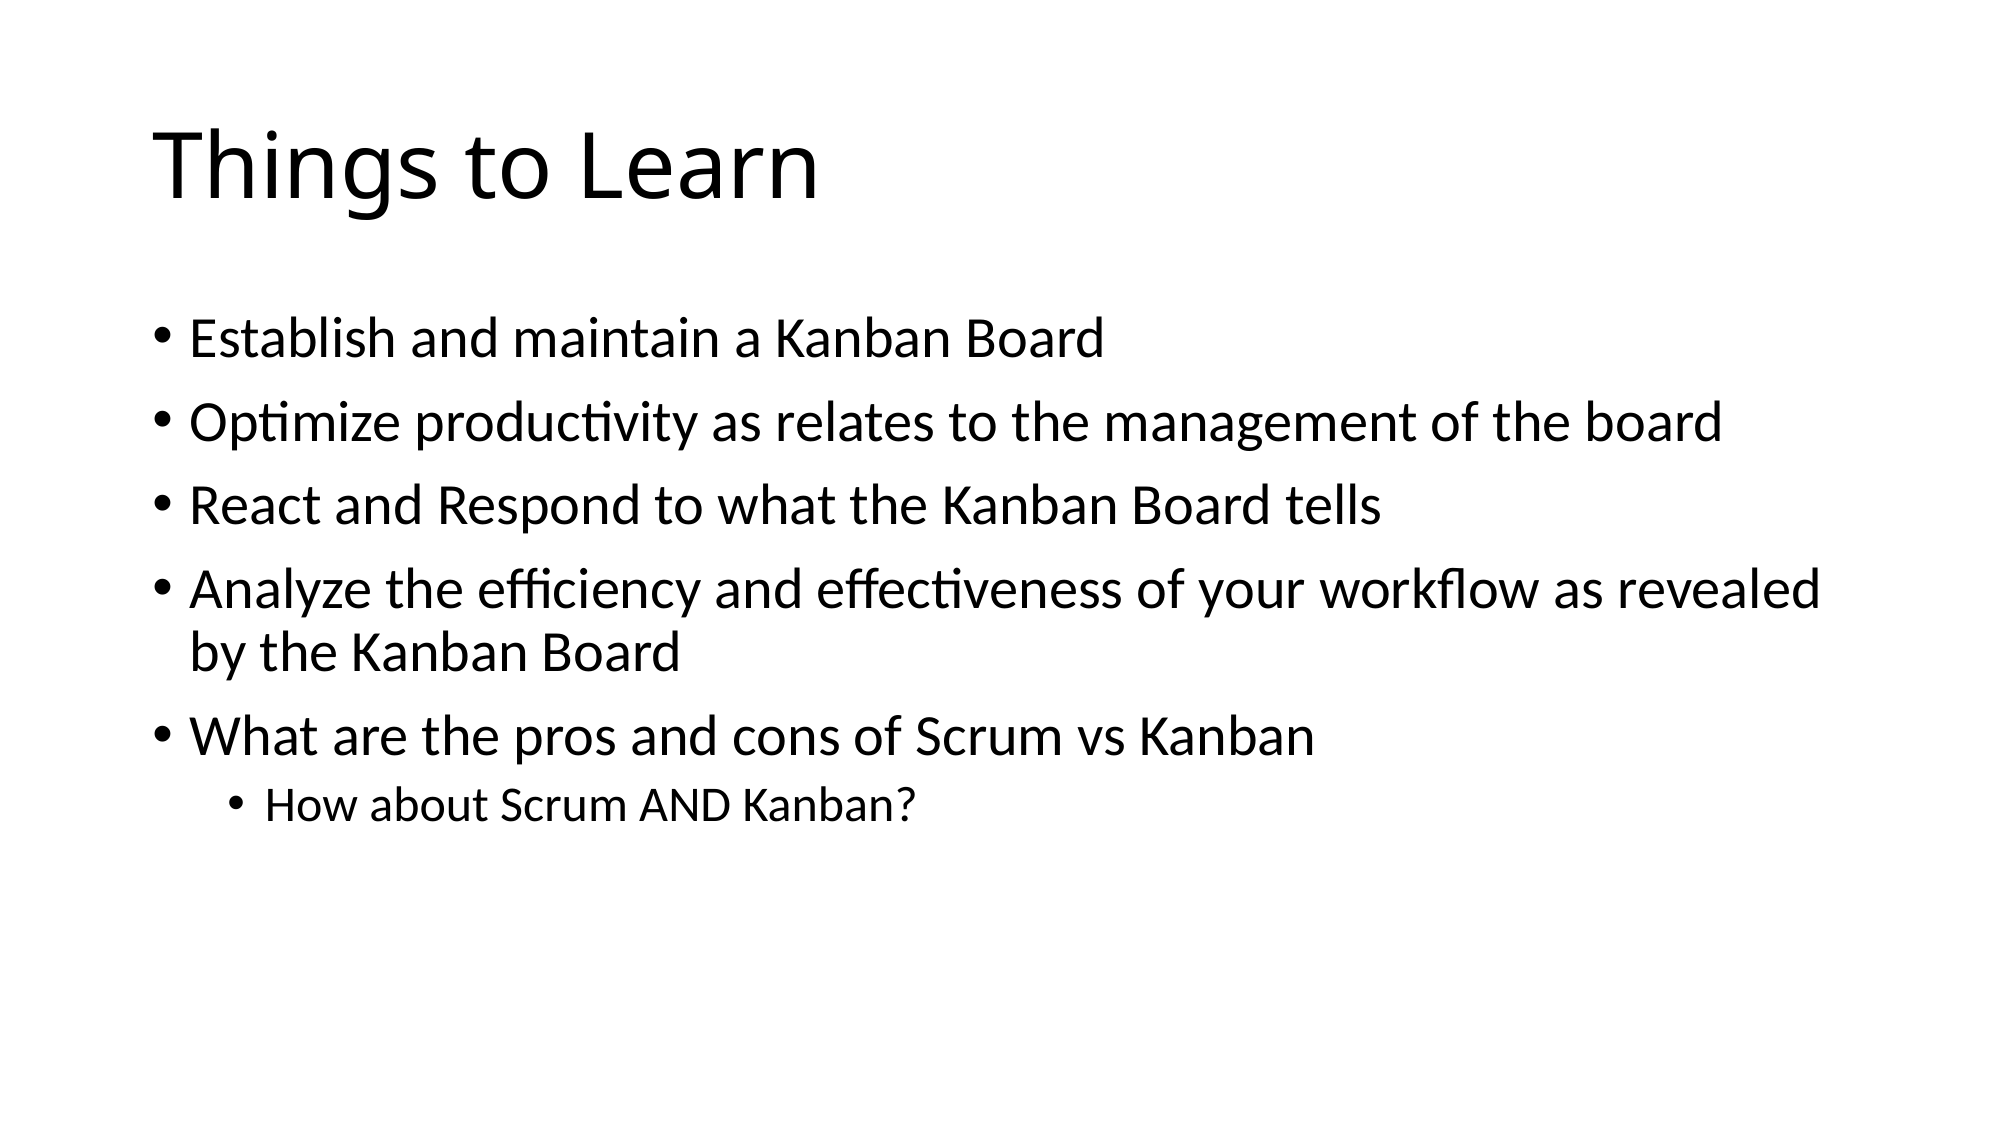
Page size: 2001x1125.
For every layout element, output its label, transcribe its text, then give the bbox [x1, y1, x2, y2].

title Things to Learn [137, 59, 1863, 278]
list Establish and maintain a Kanban Board Optimize productivity as relates to the management of the board React and Respond to what the Kanban Board tells Analyze the efficiency and effectiveness of your workflow as revealed by the Kanban Board What are the pros and cons of Scrum vs Kanban How about Scrum AND Kanban? [137, 299, 1863, 1014]
